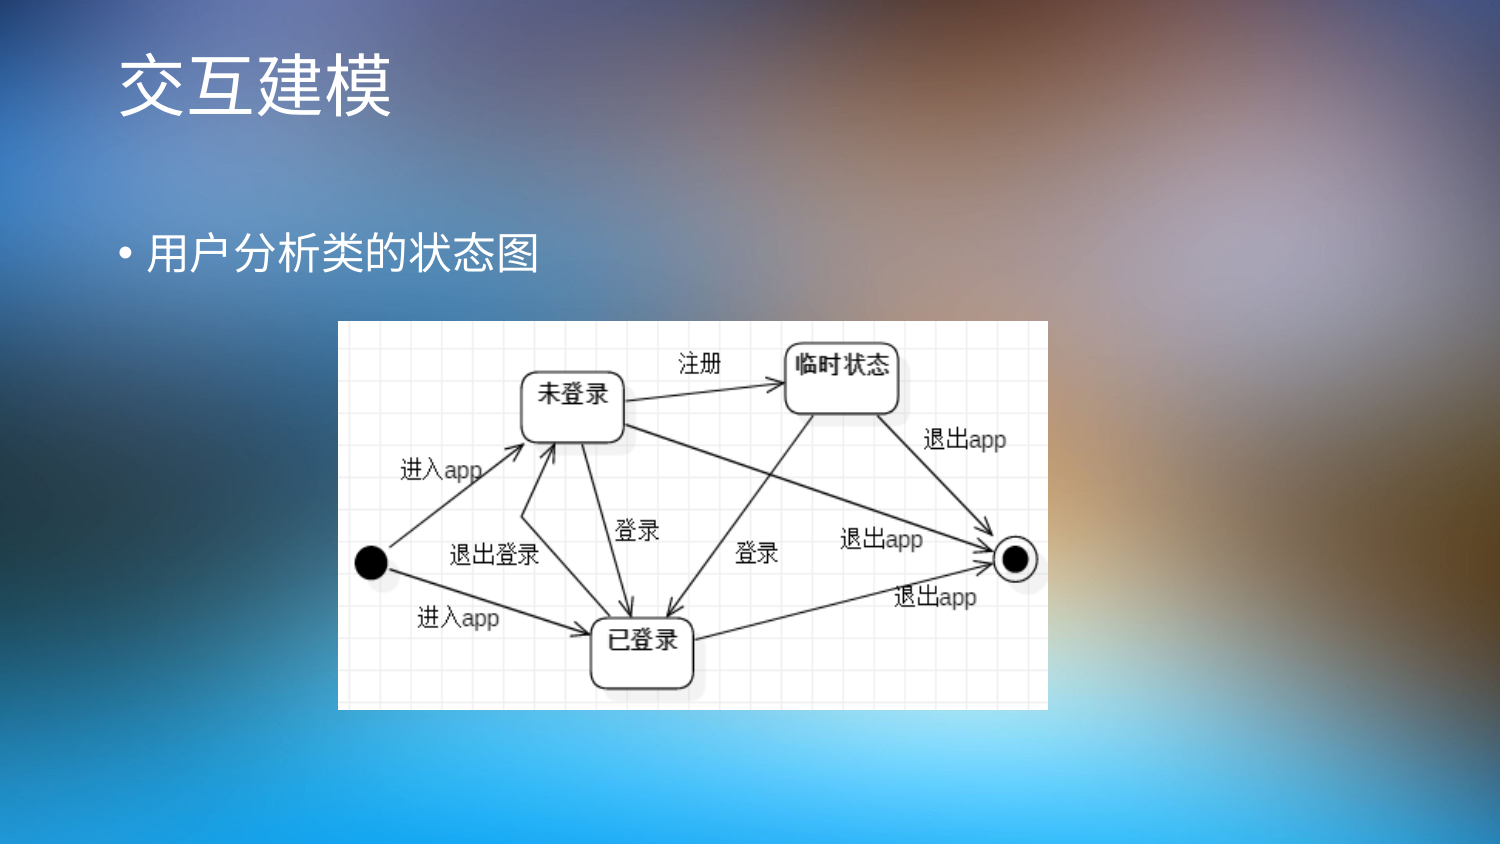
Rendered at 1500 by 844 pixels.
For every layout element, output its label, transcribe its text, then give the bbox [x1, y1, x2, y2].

picture [0, 0, 1500, 844]
list 用户分析类的状态图 [103, 224, 1397, 760]
title 交互建模 [103, 44, 1397, 208]
